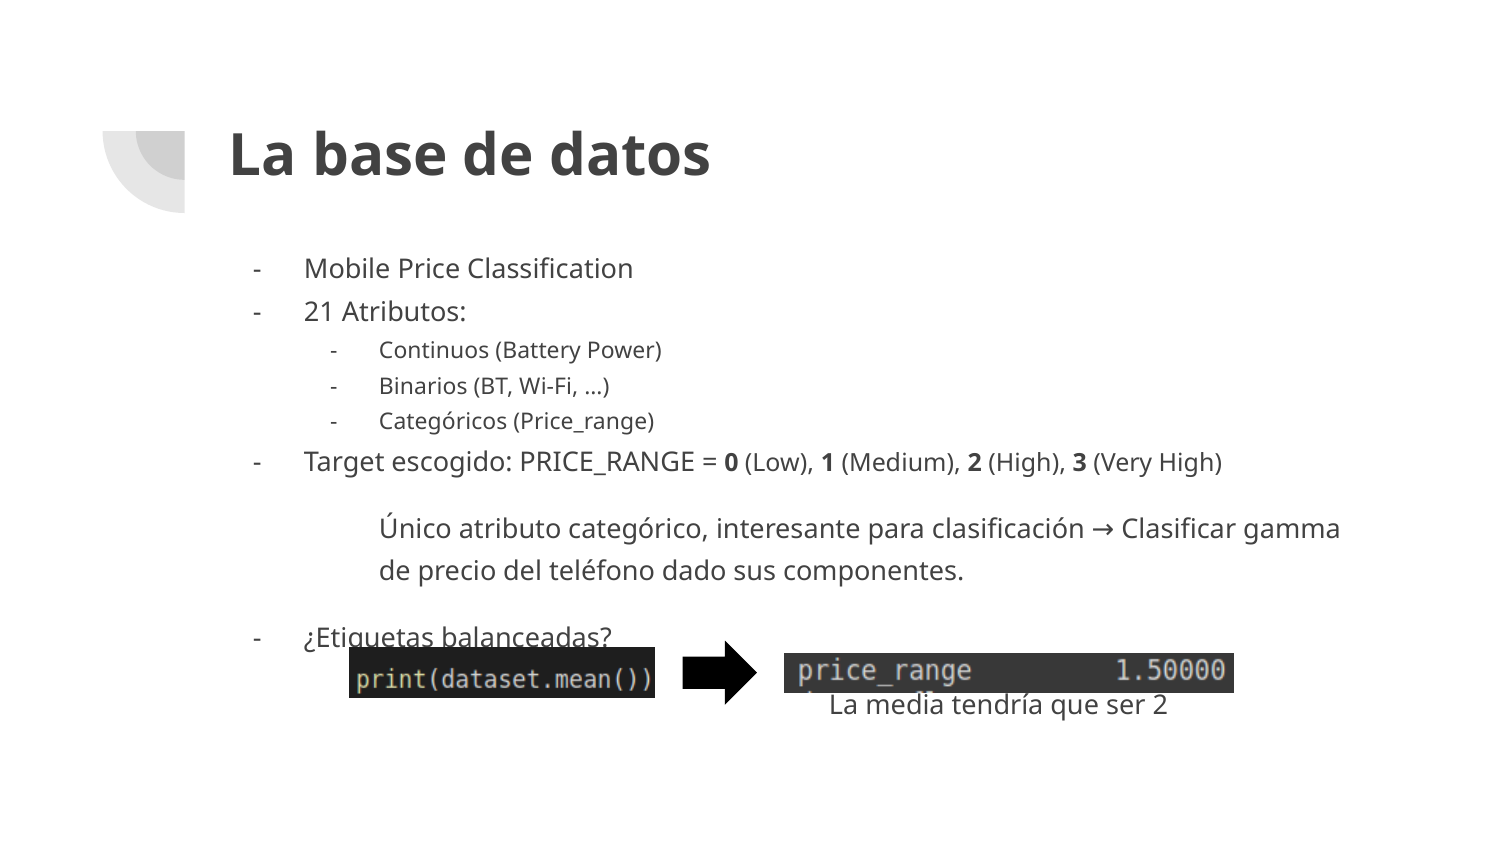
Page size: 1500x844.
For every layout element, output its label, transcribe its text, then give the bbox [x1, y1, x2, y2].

text_box [682, 640, 757, 705]
picture [784, 652, 1234, 693]
list Mobile Price Classification 21 Atributos: Continuos (Battery Power) Binarios (BT, Wi-Fi, …) Categóricos (Price_range) Target escogido: PRICE_RANGE = 0 (Low), 1 (Medium), 2 (High), 3 (Very High) Único atributo categórico, interesante para clasificación → Clasificar gamma de precio del teléfono dado sus componentes. ¿Etiquetas balanceadas? La media tendría que ser 2 [213, 229, 1368, 801]
title La base de datos [213, 98, 1368, 229]
picture [349, 647, 656, 699]
